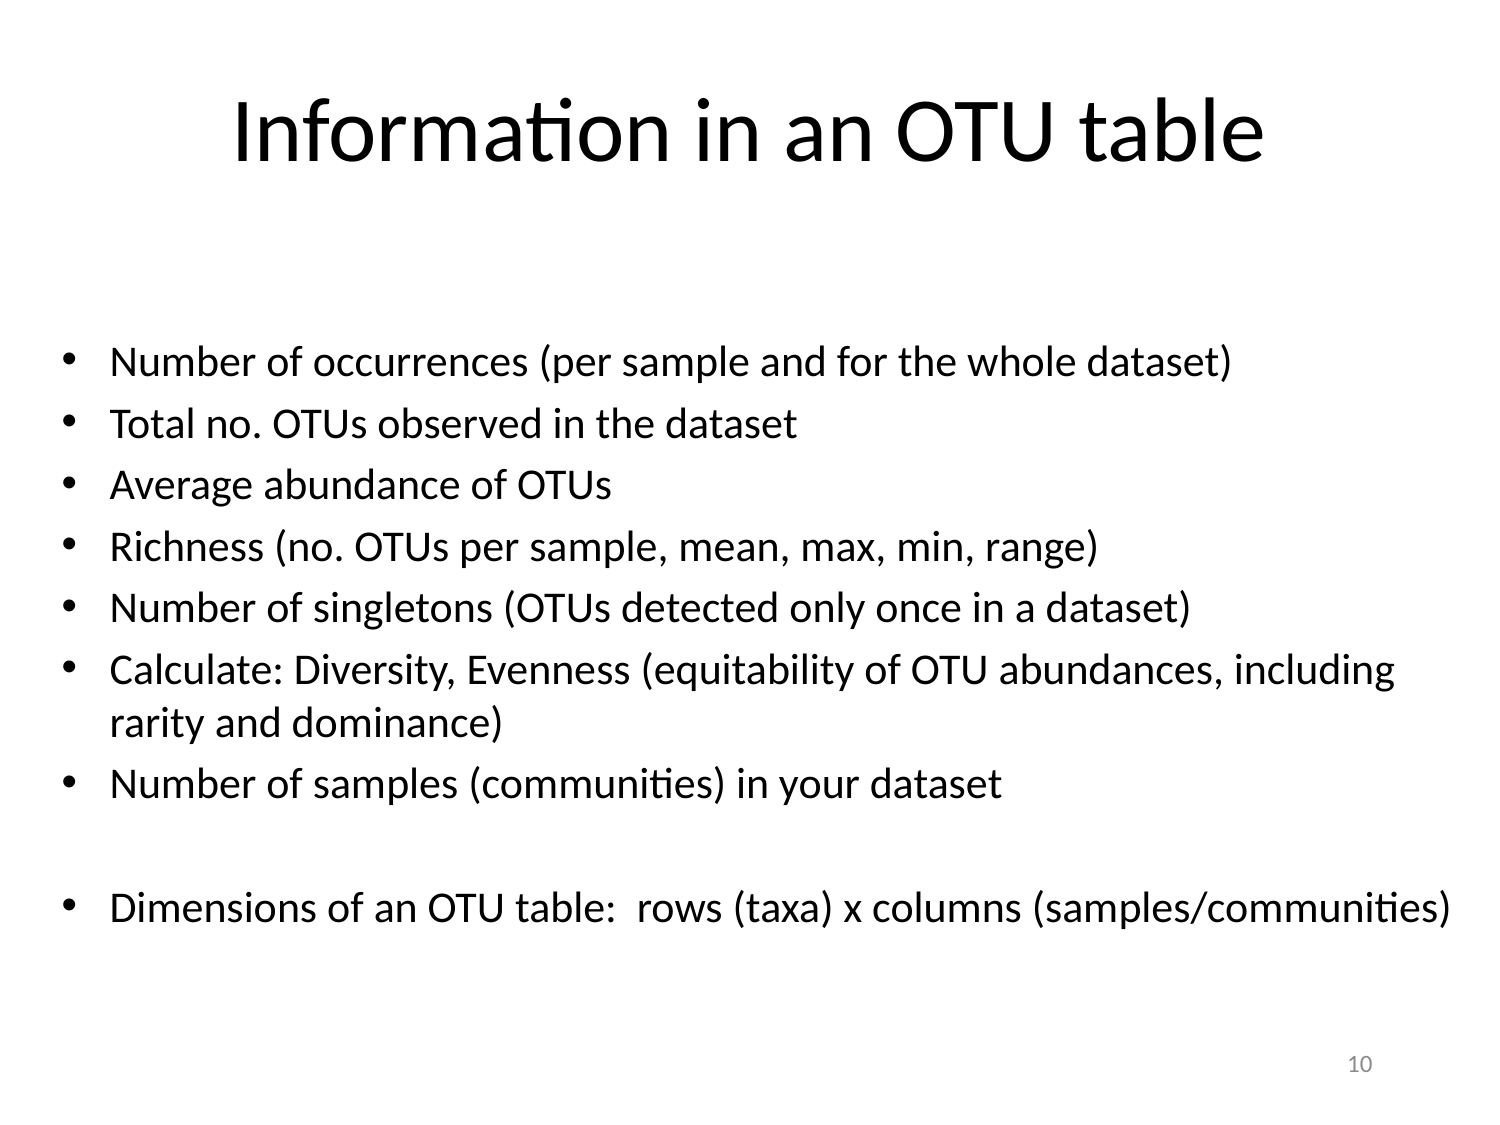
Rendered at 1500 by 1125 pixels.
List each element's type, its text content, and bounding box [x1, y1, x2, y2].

slide_number 10 [1074, 1025, 1388, 1100]
list Number of occurrences (per sample and for the whole dataset) Total no. OTUs observed in the dataset Average abundance of OTUs Richness (no. OTUs per sample, mean, max, min, range) Number of singletons (OTUs detected only once in a dataset) Calculate: Diversity, Evenness (equitability of OTU abundances, including rarity and dominance) Number of samples (communities) in your dataset Dimensions of an OTU table: rows (taxa) x columns (samples/communities) [46, 324, 1469, 1000]
title Information in an OTU table [112, 31, 1388, 219]
